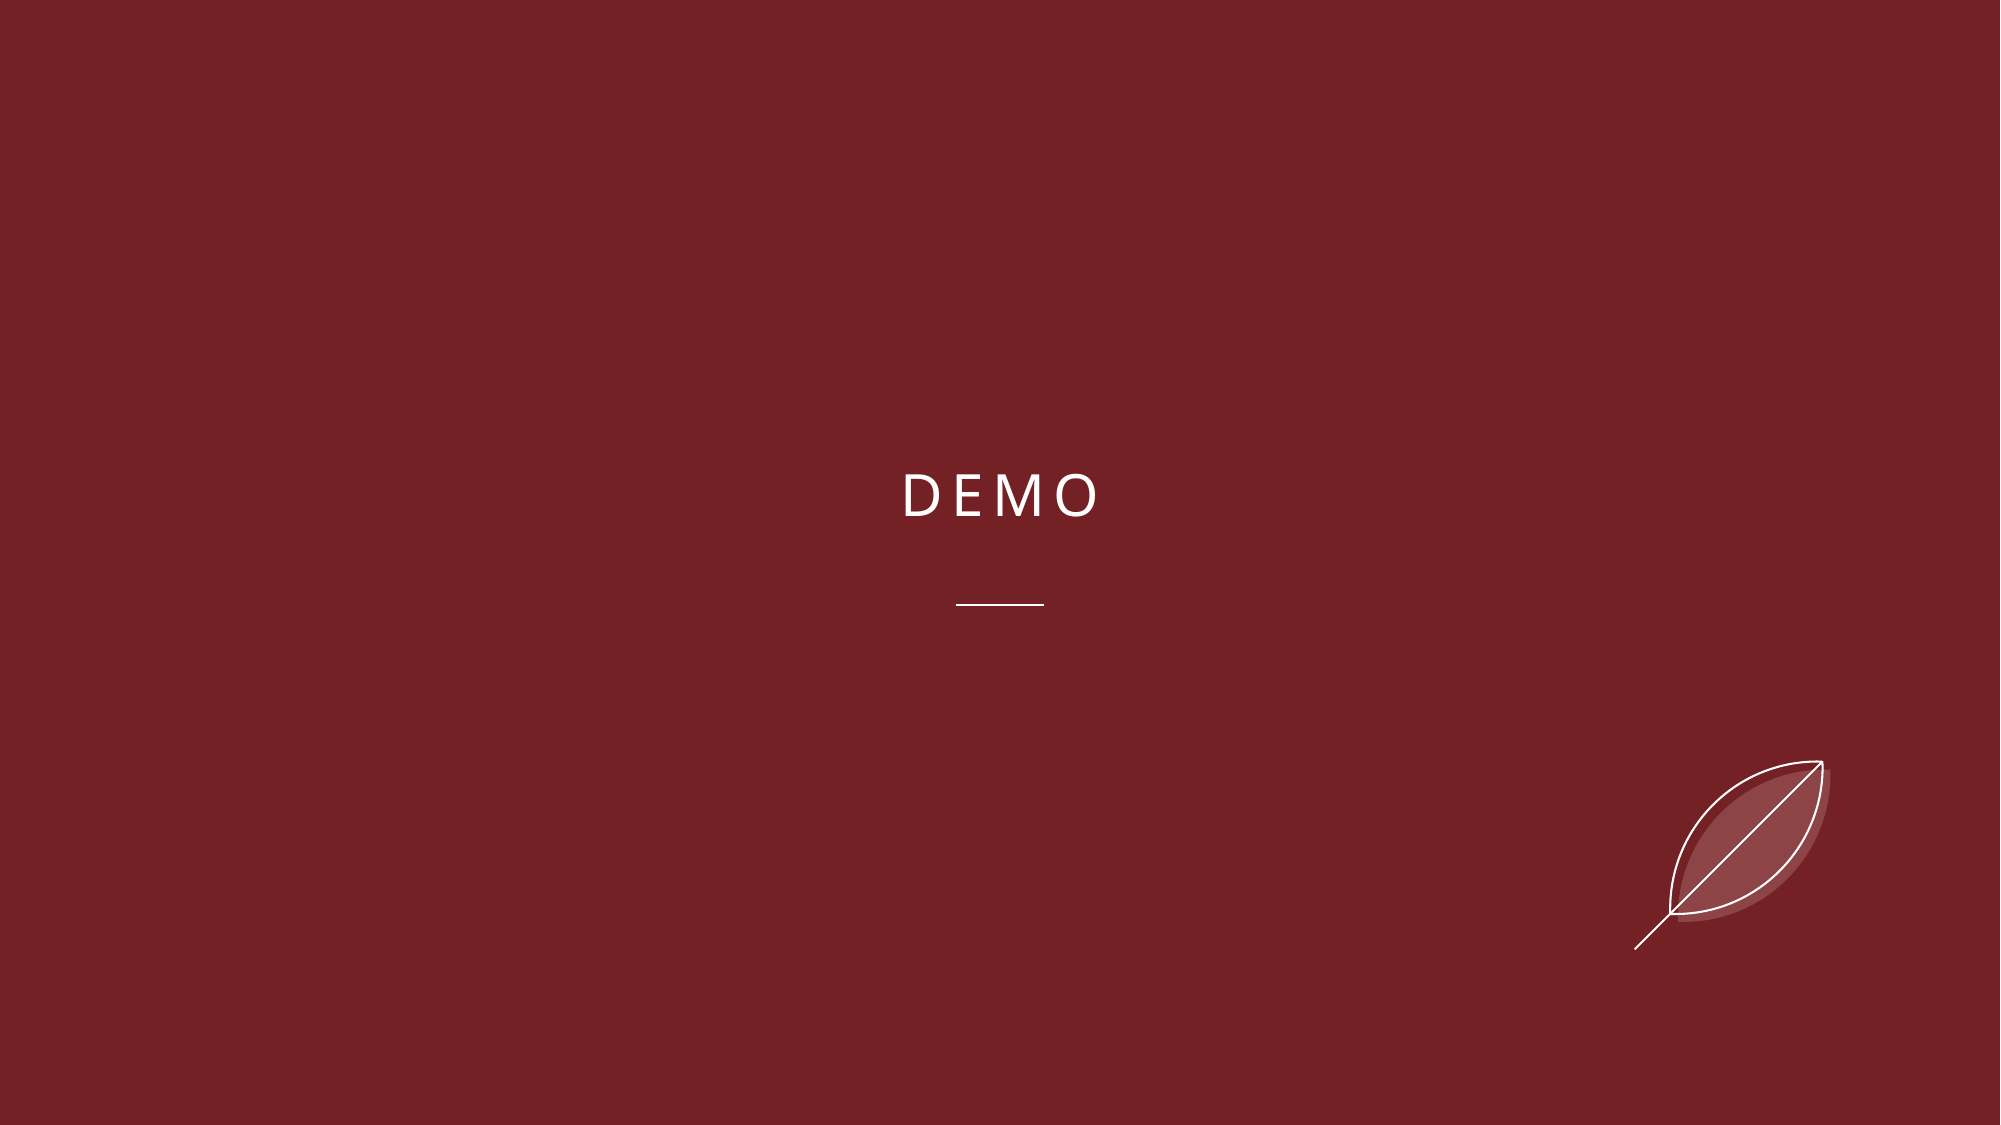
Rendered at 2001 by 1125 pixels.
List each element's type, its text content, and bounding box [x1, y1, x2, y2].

title Demo [360, 177, 1640, 528]
